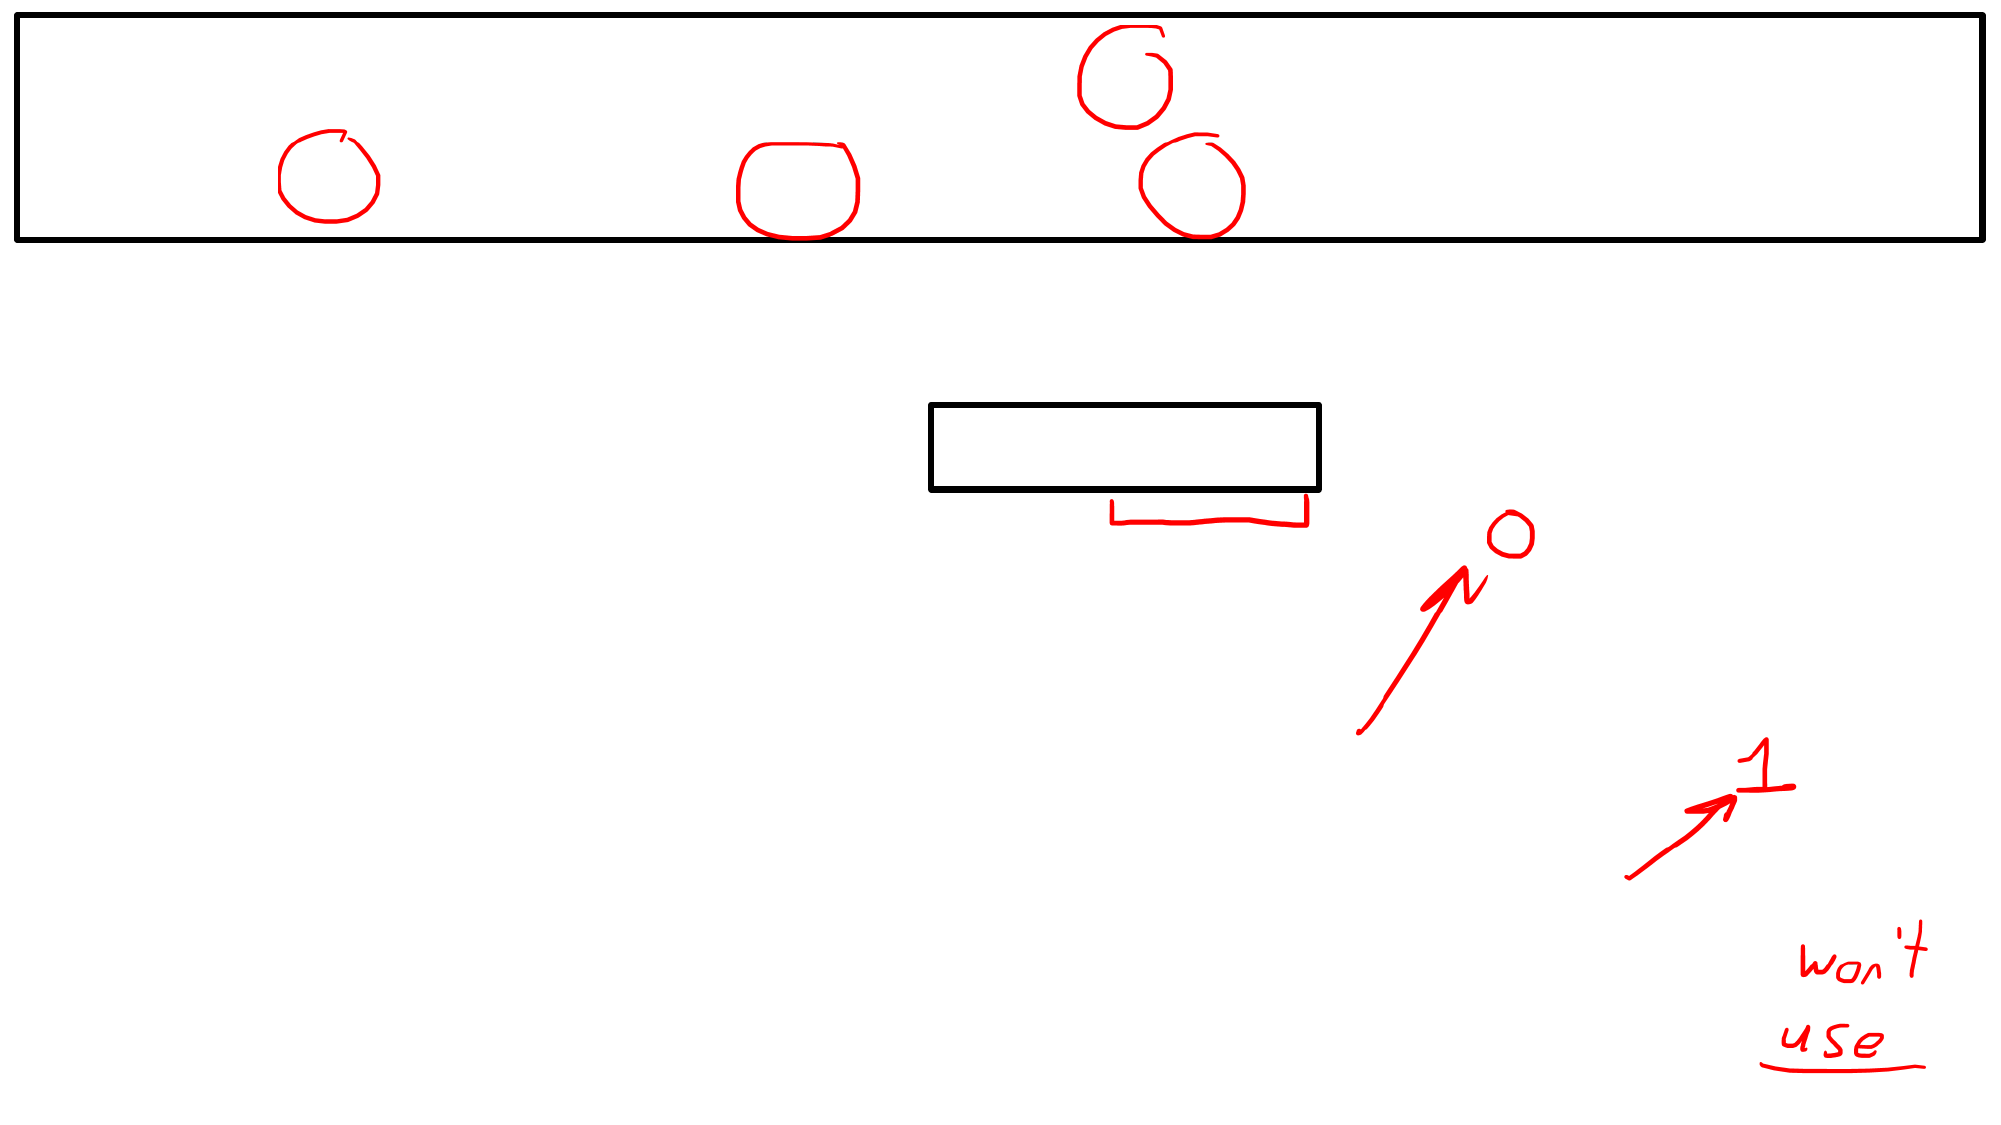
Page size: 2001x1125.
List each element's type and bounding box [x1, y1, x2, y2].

picture [278, 25, 1937, 1082]
